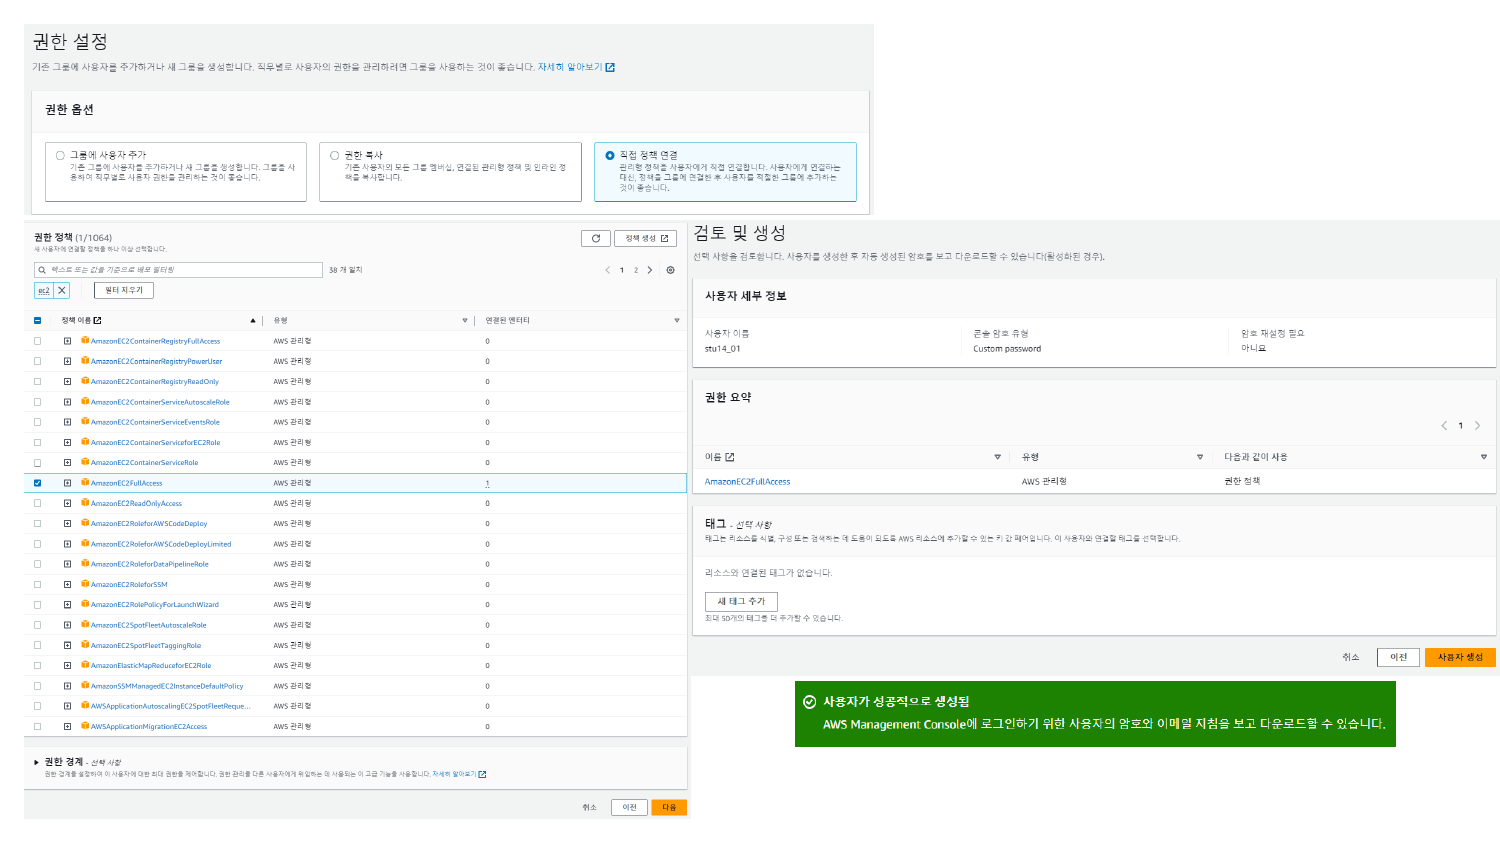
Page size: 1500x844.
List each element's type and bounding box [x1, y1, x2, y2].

picture [24, 220, 1500, 819]
picture [795, 681, 1396, 747]
picture [24, 24, 874, 215]
